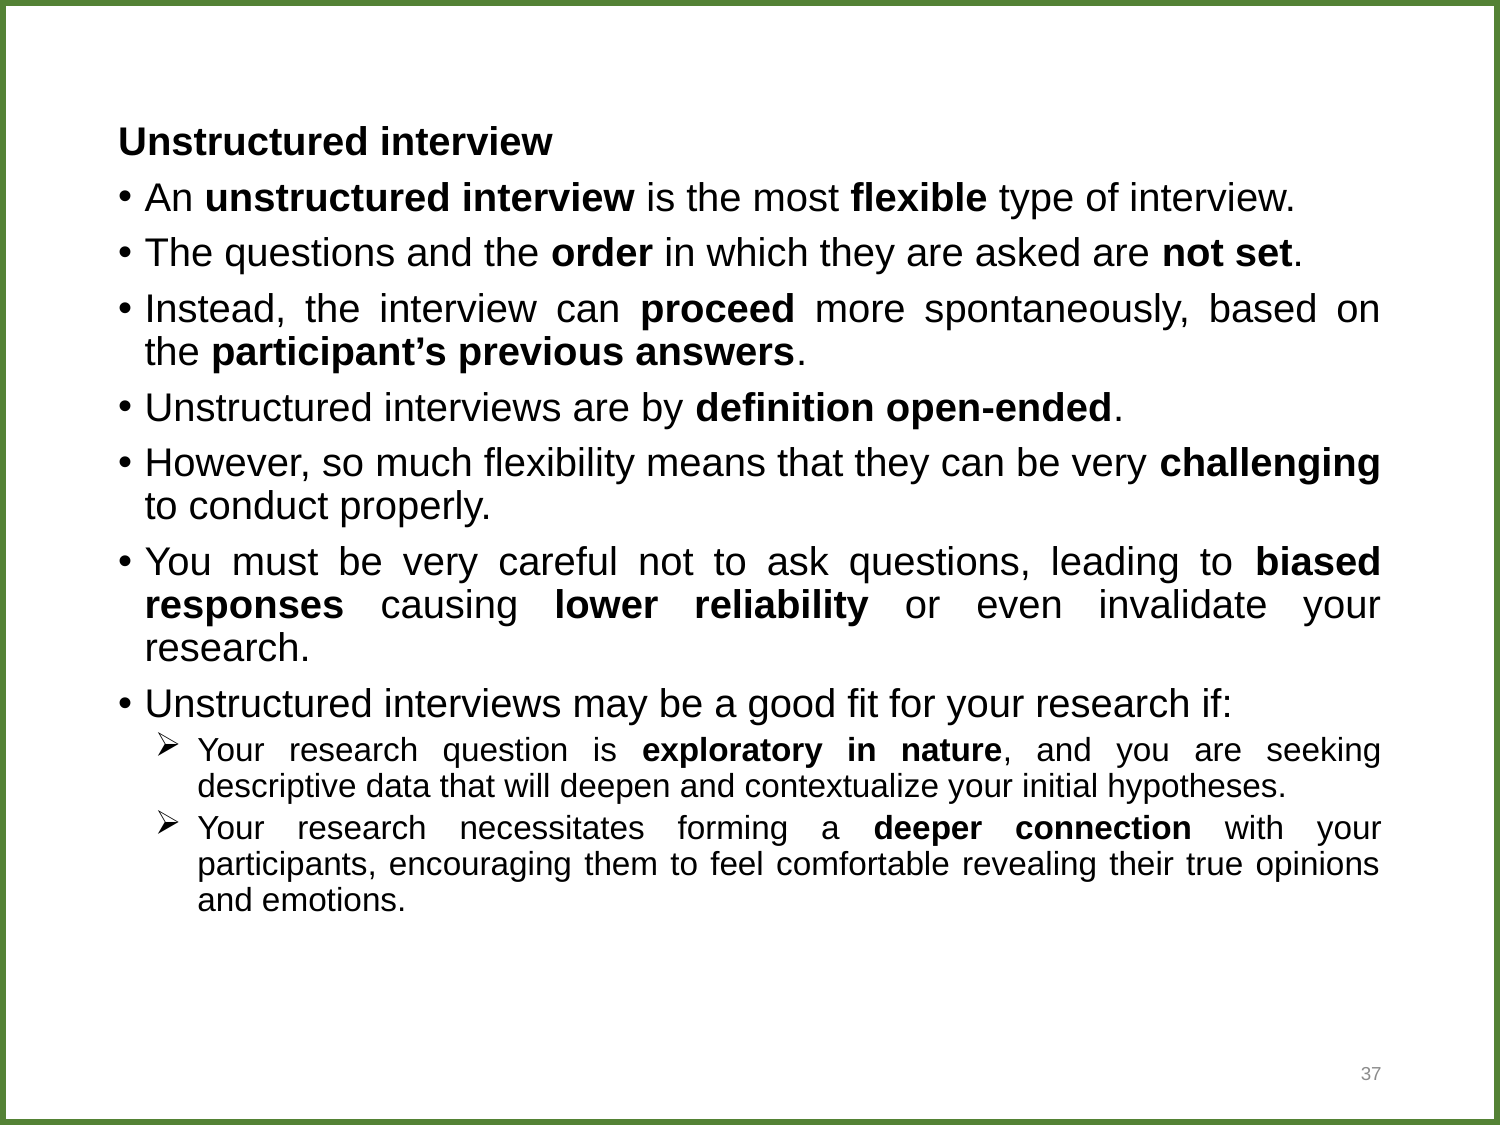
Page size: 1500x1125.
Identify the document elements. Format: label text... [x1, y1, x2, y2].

slide_number 37 [1059, 1042, 1397, 1103]
list Unstructured interview An unstructured interview is the most flexible type of interview. The questions and the order in which they are asked are not set. Instead, the interview can proceed more spontaneously, based on the participant’s previous answers. Unstructured interviews are by definition open-ended. However, so much flexibility means that they can be very challenging to conduct properly. You must be very careful not to ask questions, leading to biased responses causing lower reliability or even invalidate your research. Unstructured interviews may be a good fit for your research if: Your research question is exploratory in nature, and you are seeking descriptive data that will deepen and contextualize your initial hypotheses. Your research necessitates forming a deeper connection with your participants, encouraging them to feel comfortable revealing their true opinions and emotions. [103, 113, 1397, 946]
